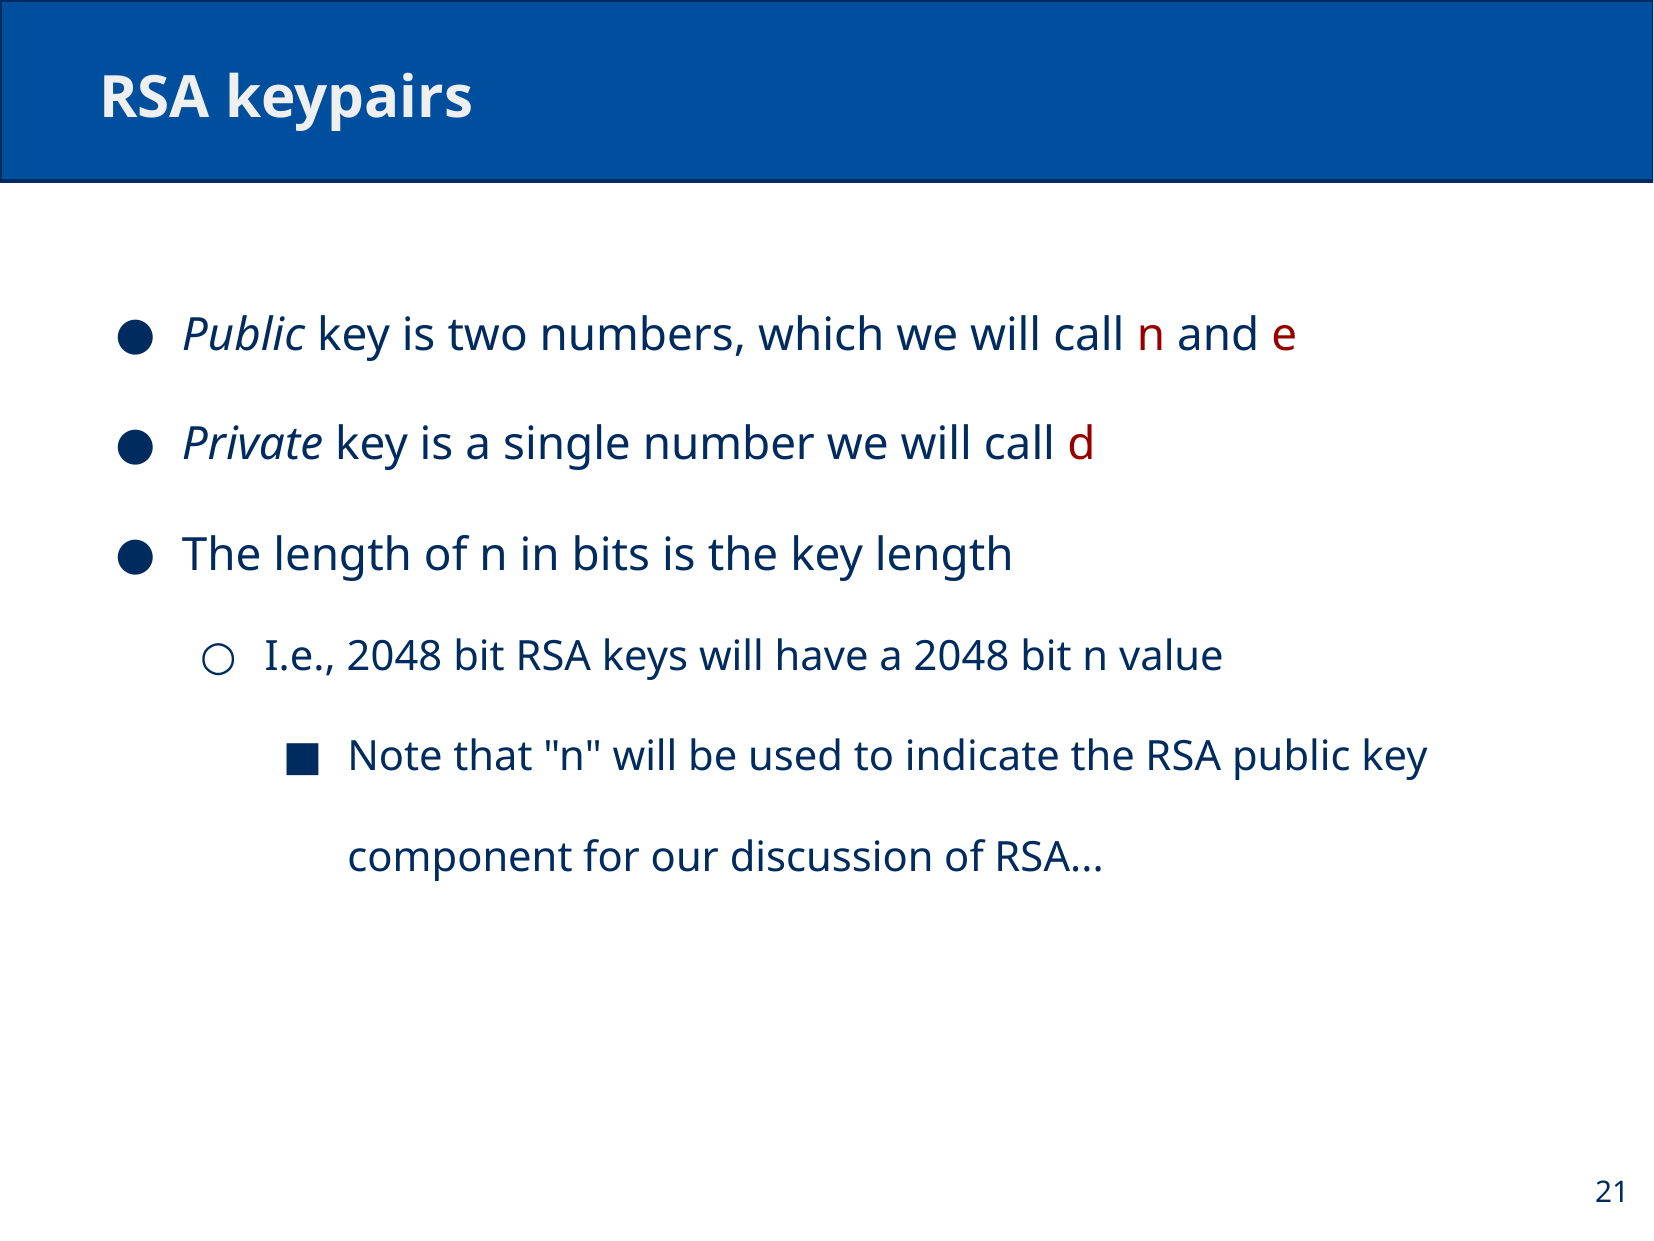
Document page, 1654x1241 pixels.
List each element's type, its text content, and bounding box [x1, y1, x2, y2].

slide_number 21 [1546, 1145, 1647, 1241]
title RSA keypairs [82, 36, 1571, 146]
list Public key is two numbers, which we will call n and e Private key is a single number we will call d The length of n in bits is the key length I.e., 2048 bit RSA keys will have a 2048 bit n value Note that "n" will be used to indicate the RSA public key component for our discussion of RSA... [82, 232, 1571, 1188]
